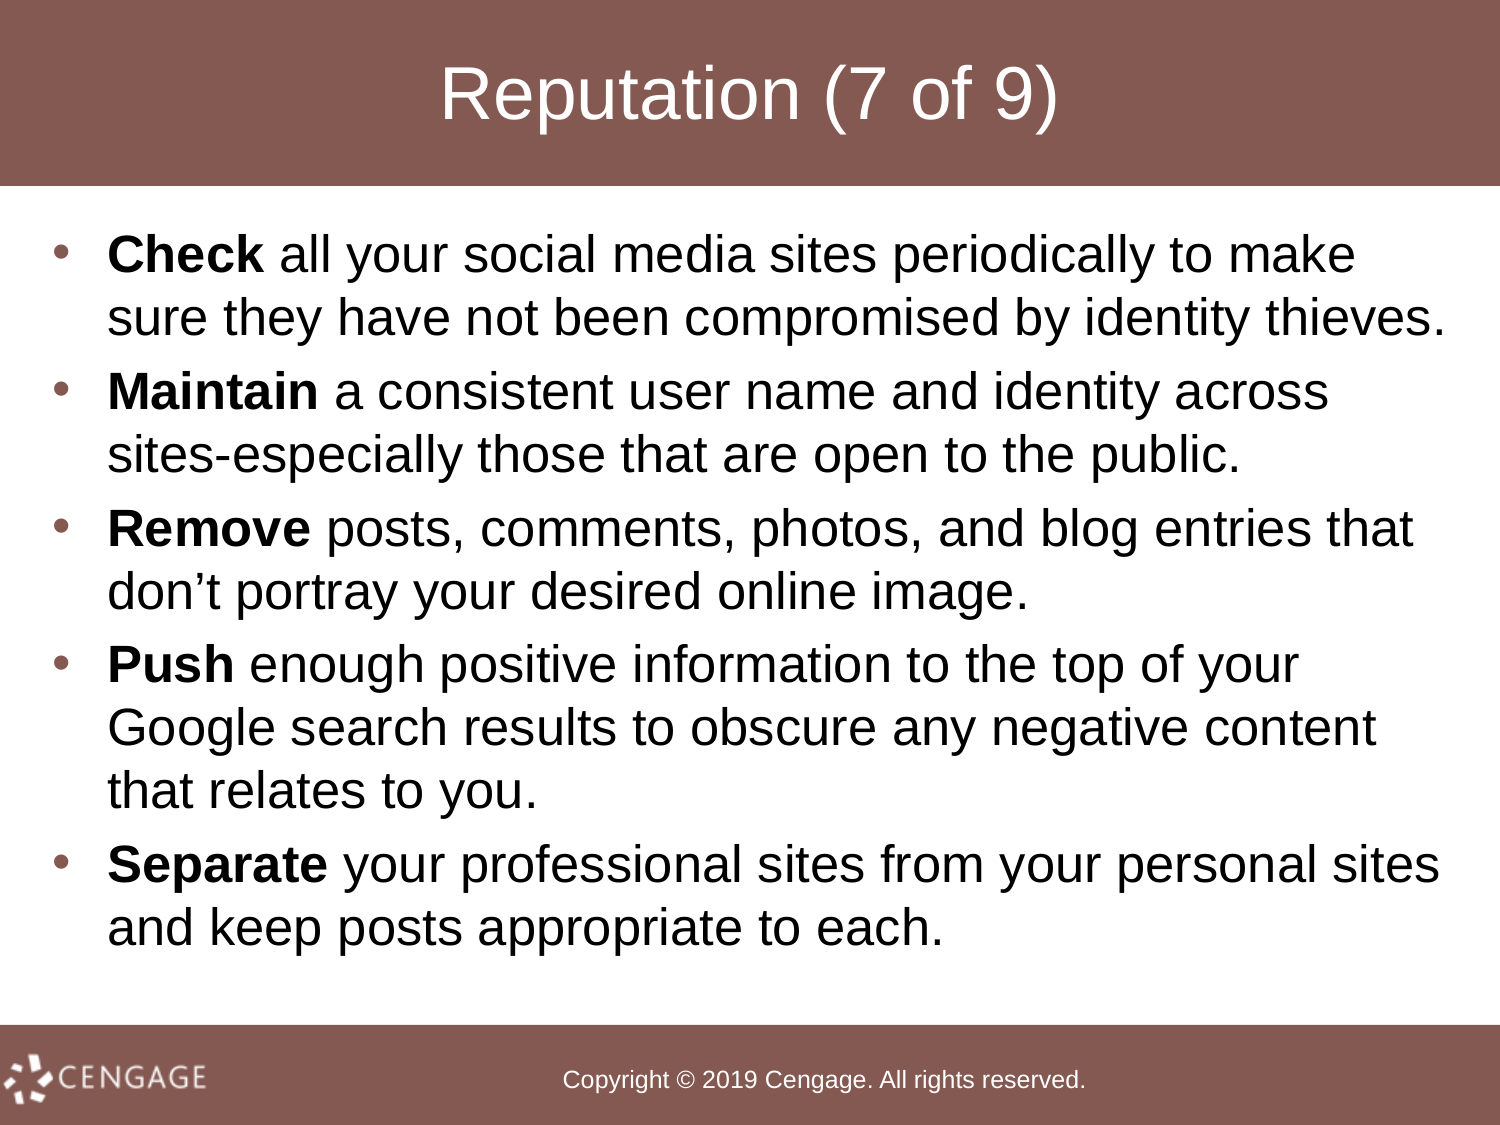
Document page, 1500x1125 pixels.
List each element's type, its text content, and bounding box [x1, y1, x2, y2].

picture [0, 1051, 211, 1106]
list Check all your social media sites periodically to make sure they have not been compromised by identity thieves. Maintain a consistent user name and identity across sites-especially those that are open to the public. Remove posts, comments, photos, and blog entries that don’t portray your desired online image. Push enough positive information to the top of your Google search results to obscure any negative content that relates to you. Separate your professional sites from your personal sites and keep posts appropriate to each. [37, 212, 1475, 1005]
title Reputation (7 of 9) [75, 4, 1425, 175]
